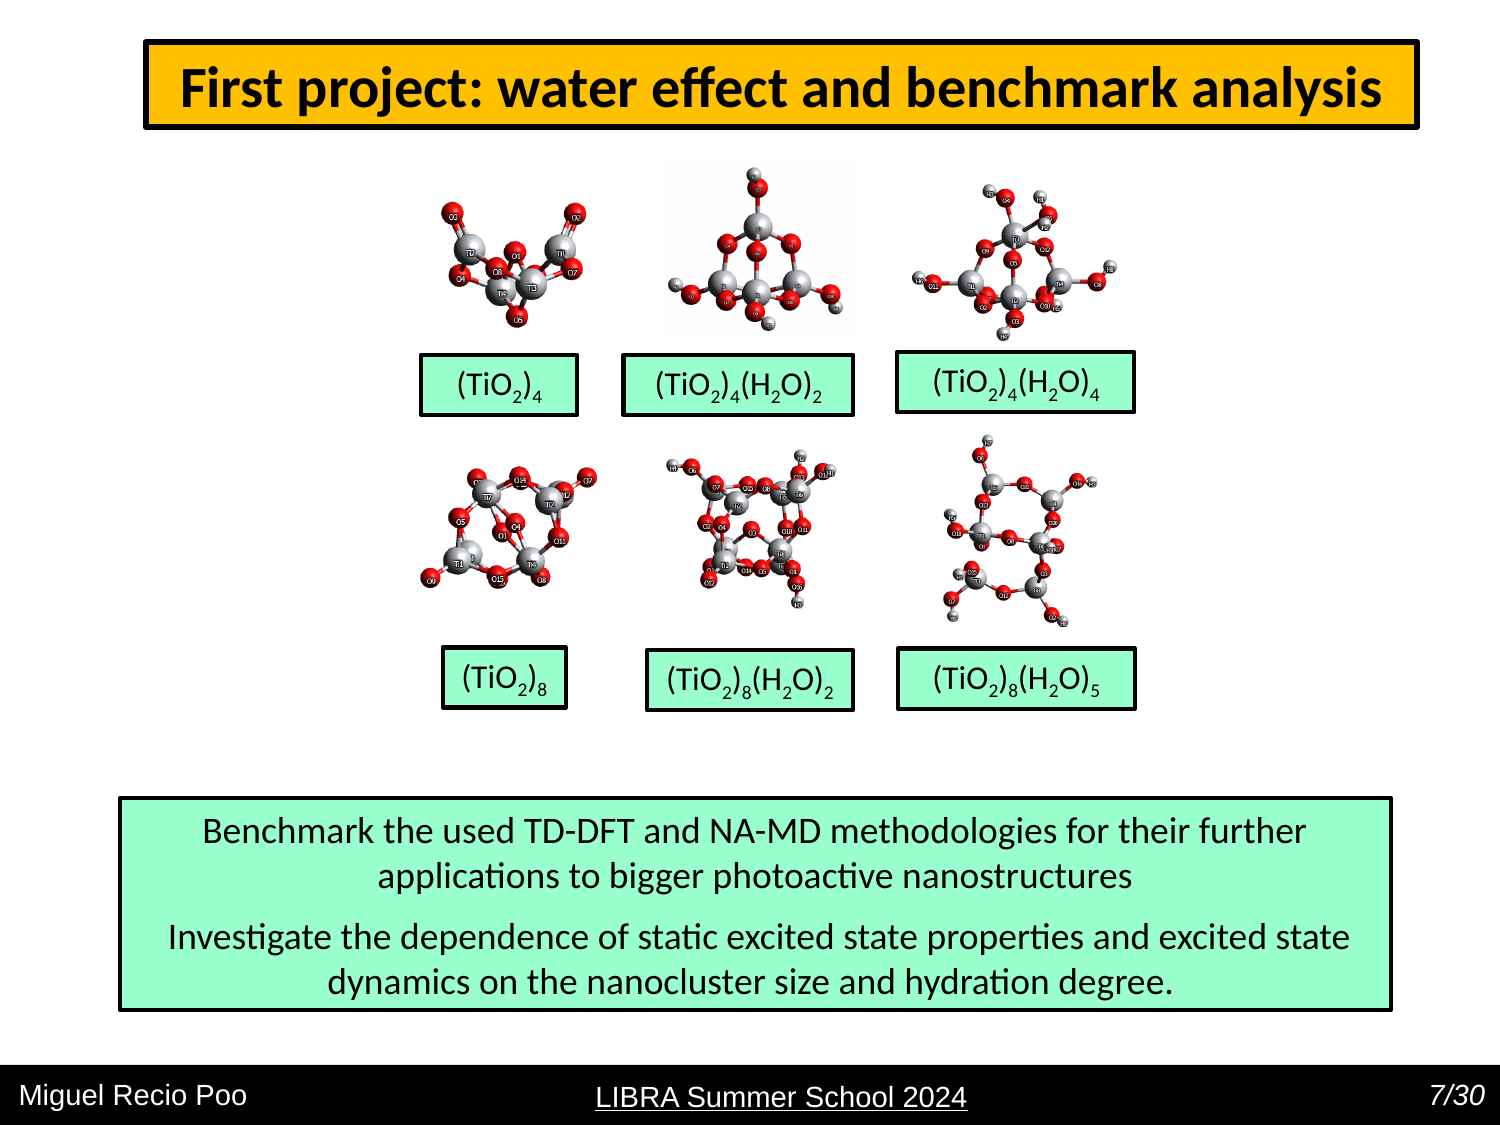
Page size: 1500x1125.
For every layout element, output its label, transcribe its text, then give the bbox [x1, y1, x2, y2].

picture [414, 180, 615, 343]
text_box Benchmark the used TD-DFT and NA-MD methodologies for their further applications to bigger photoactive nanostructures Investigate the dependence of static excited state properties and excited state dynamics on the nanocluster size and hydration degree. [118, 796, 1393, 1012]
text_box (TiO2)8 [441, 645, 568, 710]
text_box (TiO2)8(H2O)2 [645, 648, 855, 712]
picture [927, 425, 1105, 645]
picture [634, 420, 866, 623]
text_box (TiO2)8(H2O)5 [896, 646, 1137, 711]
picture [404, 444, 608, 608]
text_box Miguel Recio Poo [3, 1069, 296, 1119]
text_box LIBRA Summer School 2024 [540, 1071, 1023, 1121]
text_box (TiO2)4 [419, 353, 579, 417]
text_box (TiO2)4(H2O)4 [895, 358, 1136, 414]
text_box First project: water effect and benchmark analysis [145, 42, 1418, 127]
picture [900, 171, 1132, 356]
text_box (TiO2)4(H2O)2 [621, 353, 855, 417]
text_box 7/30 [1282, 1069, 1500, 1119]
picture [657, 160, 858, 342]
text_box [0, 1063, 1500, 1125]
